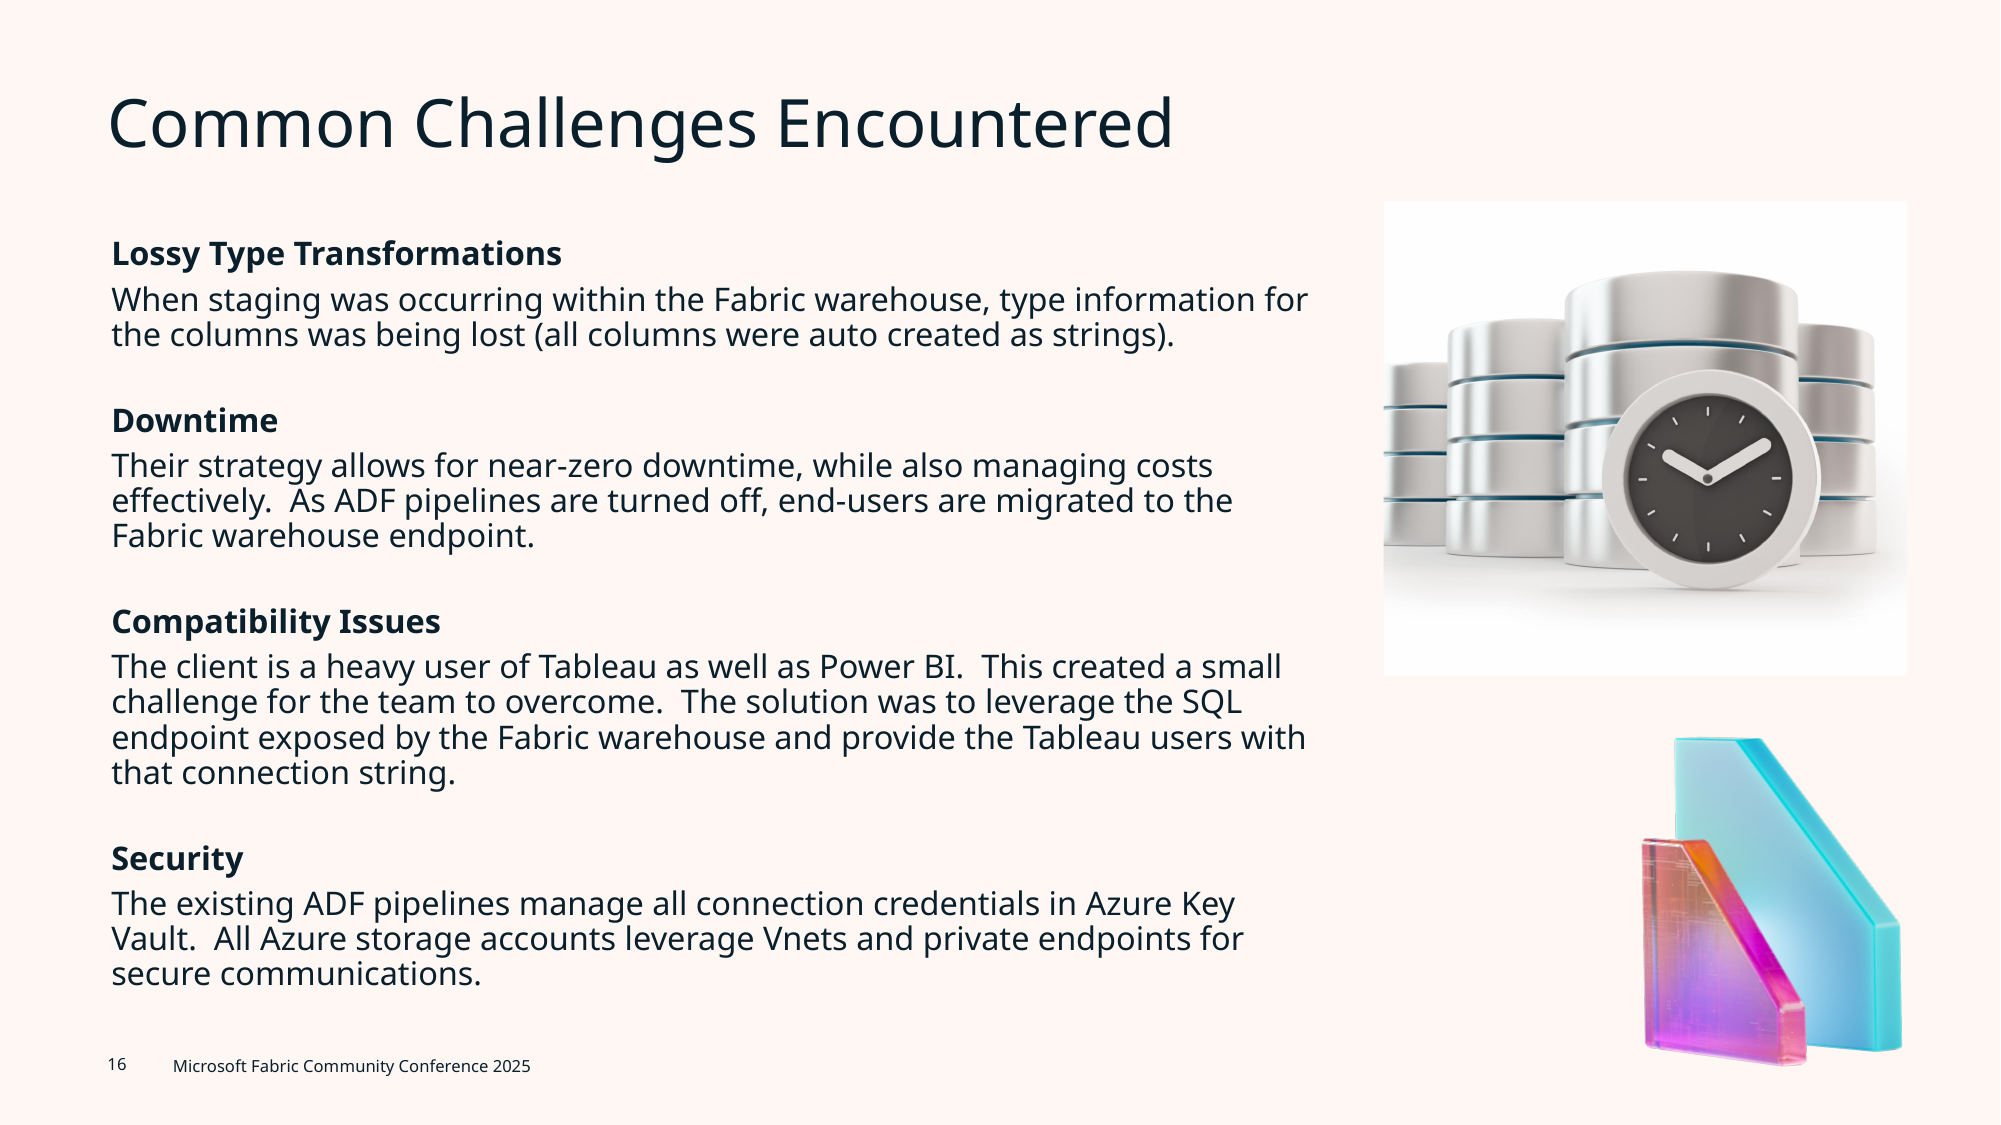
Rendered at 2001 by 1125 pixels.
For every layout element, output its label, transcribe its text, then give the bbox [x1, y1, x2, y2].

footer Microsoft Fabric Community Conference 2025 [158, 1035, 627, 1096]
slide_number 16 [92, 1035, 158, 1096]
picture [1570, 696, 1953, 1096]
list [1383, 201, 1908, 676]
list Lossy Type Transformations When staging was occurring within the Fabric warehouse, type information for the columns was being lost (all columns were auto created as strings). Downtime Their strategy allows for near-zero downtime, while also managing costs effectively. As ADF pipelines are turned off, end-users are migrated to the Fabric warehouse endpoint. Compatibility Issues The client is a heavy user of Tableau as well as Power BI. This created a small challenge for the team to overcome. The solution was to leverage the SQL endpoint exposed by the Fabric warehouse and provide the Tableau users with that connection string. Security The existing ADF pipelines manage all connection credentials in Azure Key Vault. All Azure storage accounts leverage Vnets and private endpoints for secure communications. [96, 230, 1332, 1007]
title Common Challenges Encountered [92, 82, 1908, 202]
